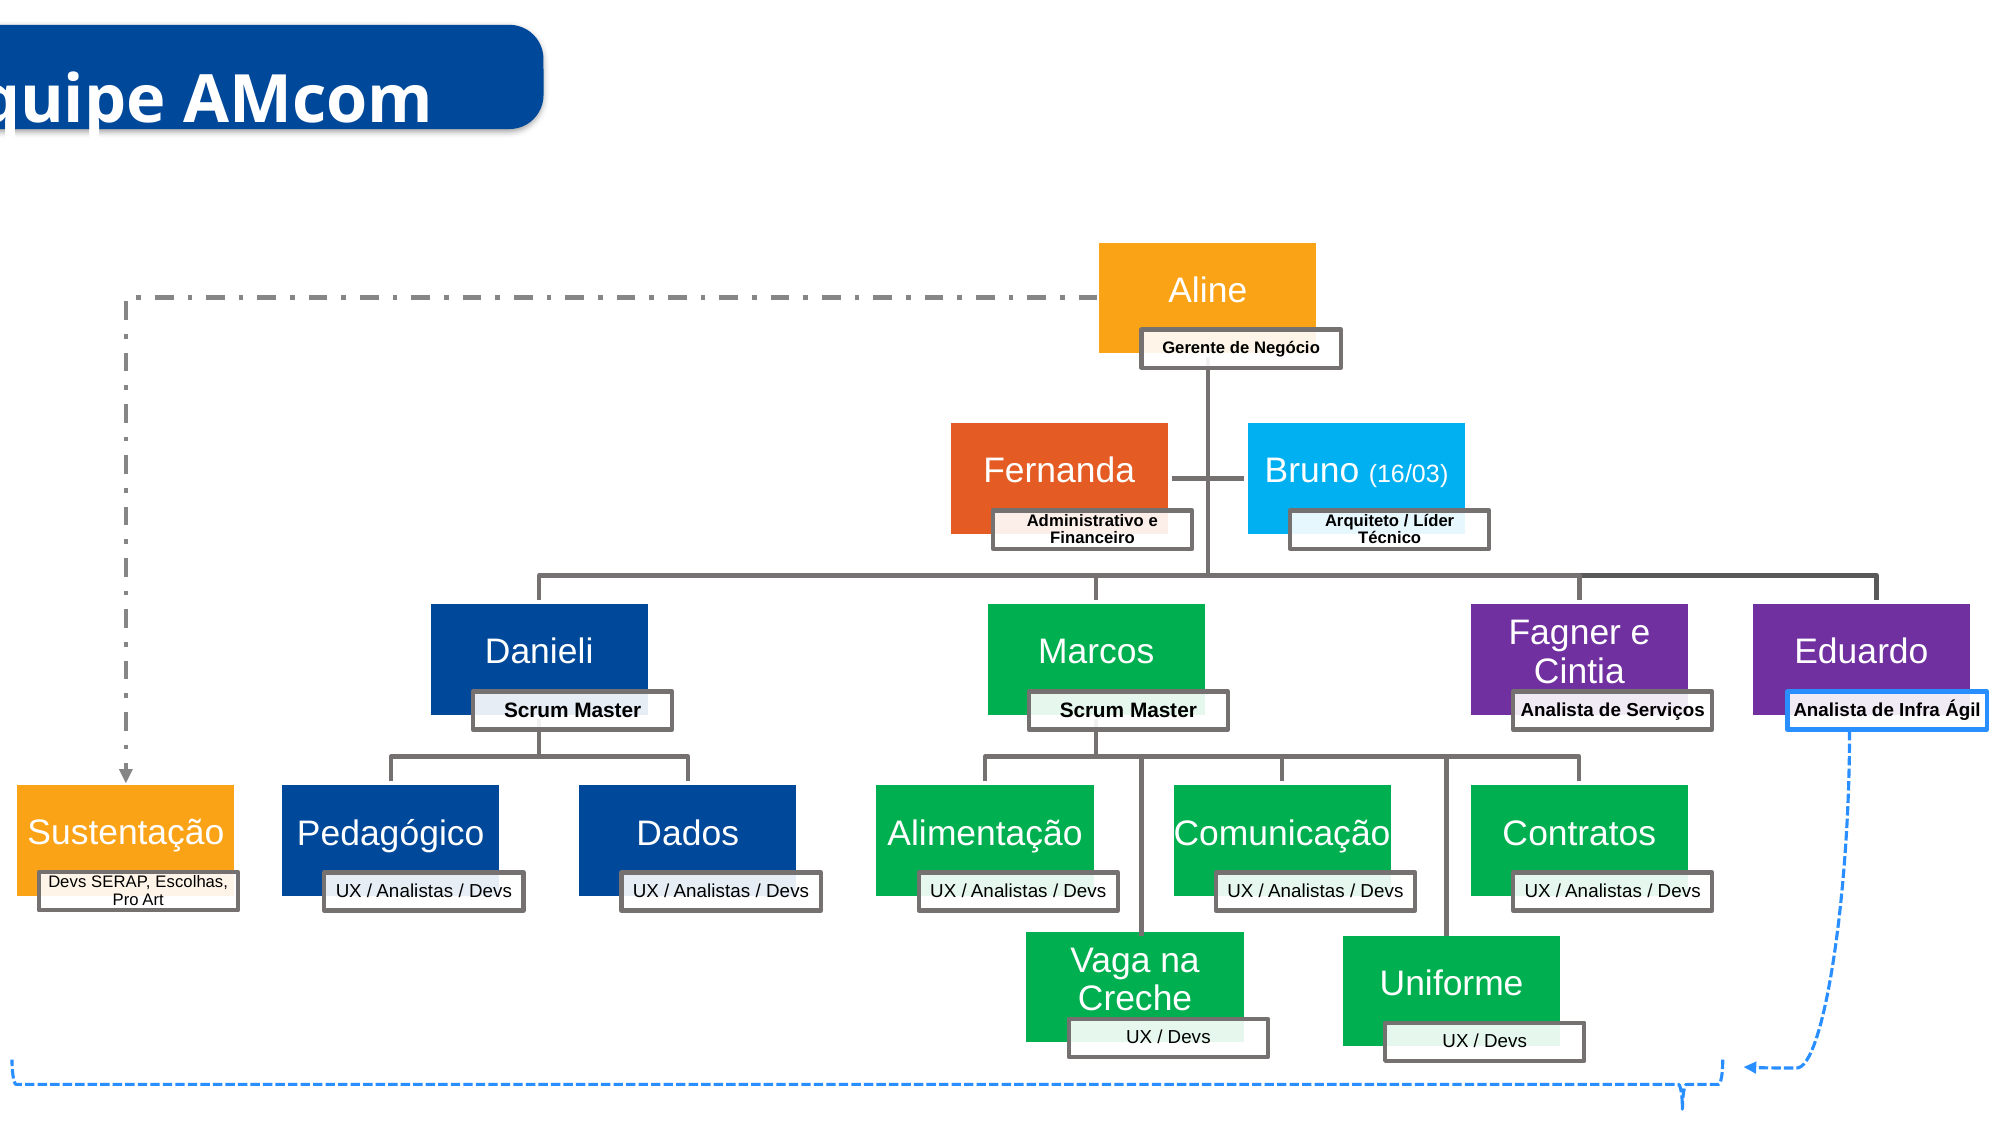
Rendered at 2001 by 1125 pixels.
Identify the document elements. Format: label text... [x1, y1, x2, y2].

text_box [125, 297, 1098, 784]
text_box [279, 240, 1987, 911]
text_box Sustentação [13, 781, 239, 900]
text_box UX / Devs [1067, 1017, 1270, 1059]
text_box [11, 1059, 1724, 1110]
text_box Vaga na Creche [1022, 928, 1248, 1046]
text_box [0, 0, 569, 145]
text_box UX / Devs [1383, 1021, 1586, 1063]
text_box [1795, 945, 1837, 1069]
text_box Devs SERAP, Escolhas, Pro Art [37, 870, 240, 912]
text_box Uniforme [1339, 932, 1564, 1050]
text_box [0, 0, 544, 130]
text_box [1743, 1061, 1757, 1074]
